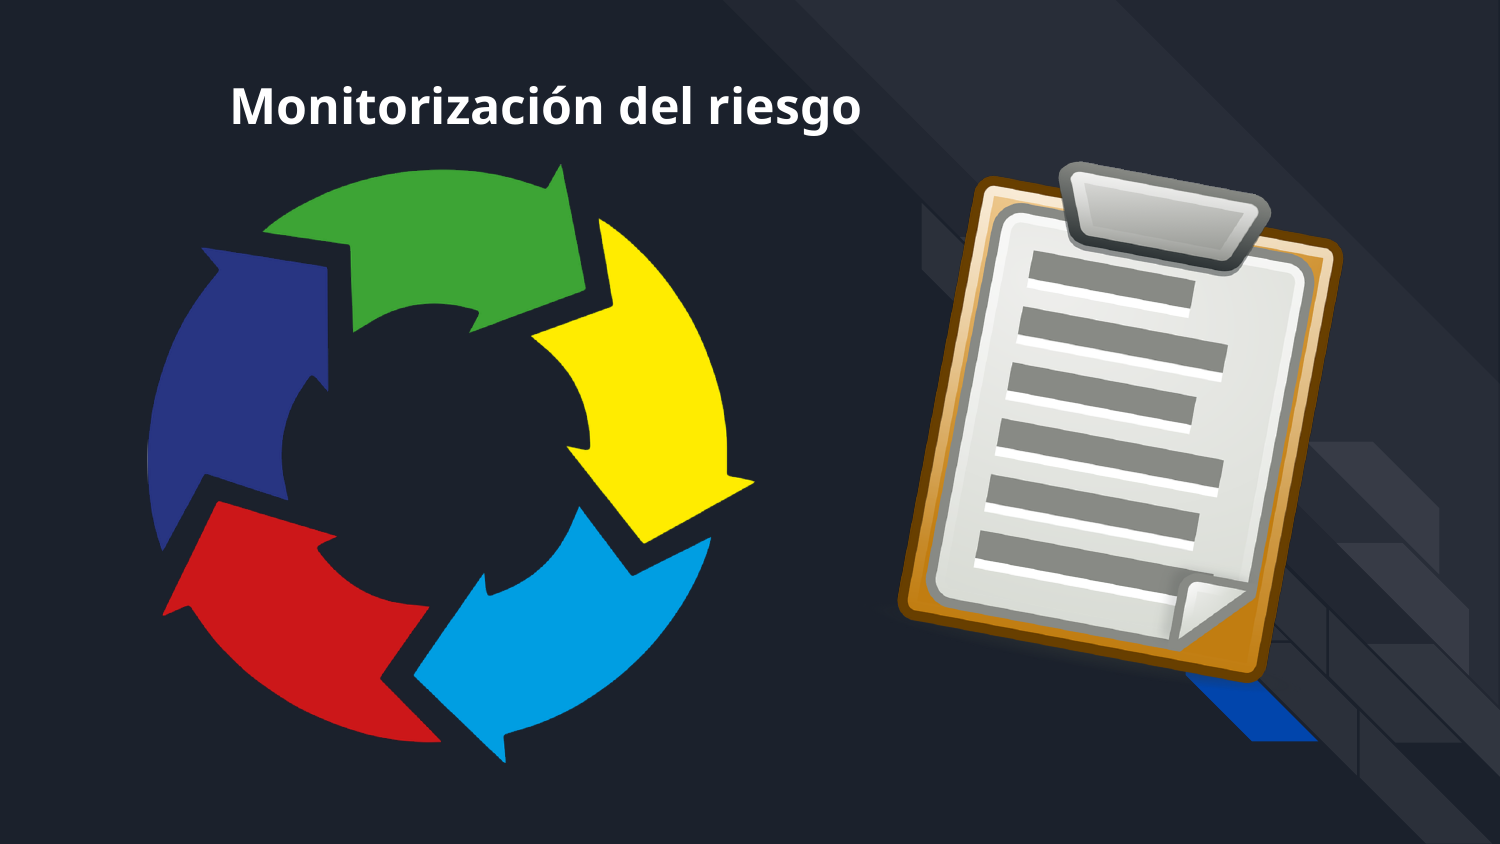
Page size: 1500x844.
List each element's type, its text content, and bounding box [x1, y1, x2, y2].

picture [148, 160, 755, 768]
text_box Monitorización del riesgo [214, 59, 898, 195]
picture [853, 136, 1390, 708]
